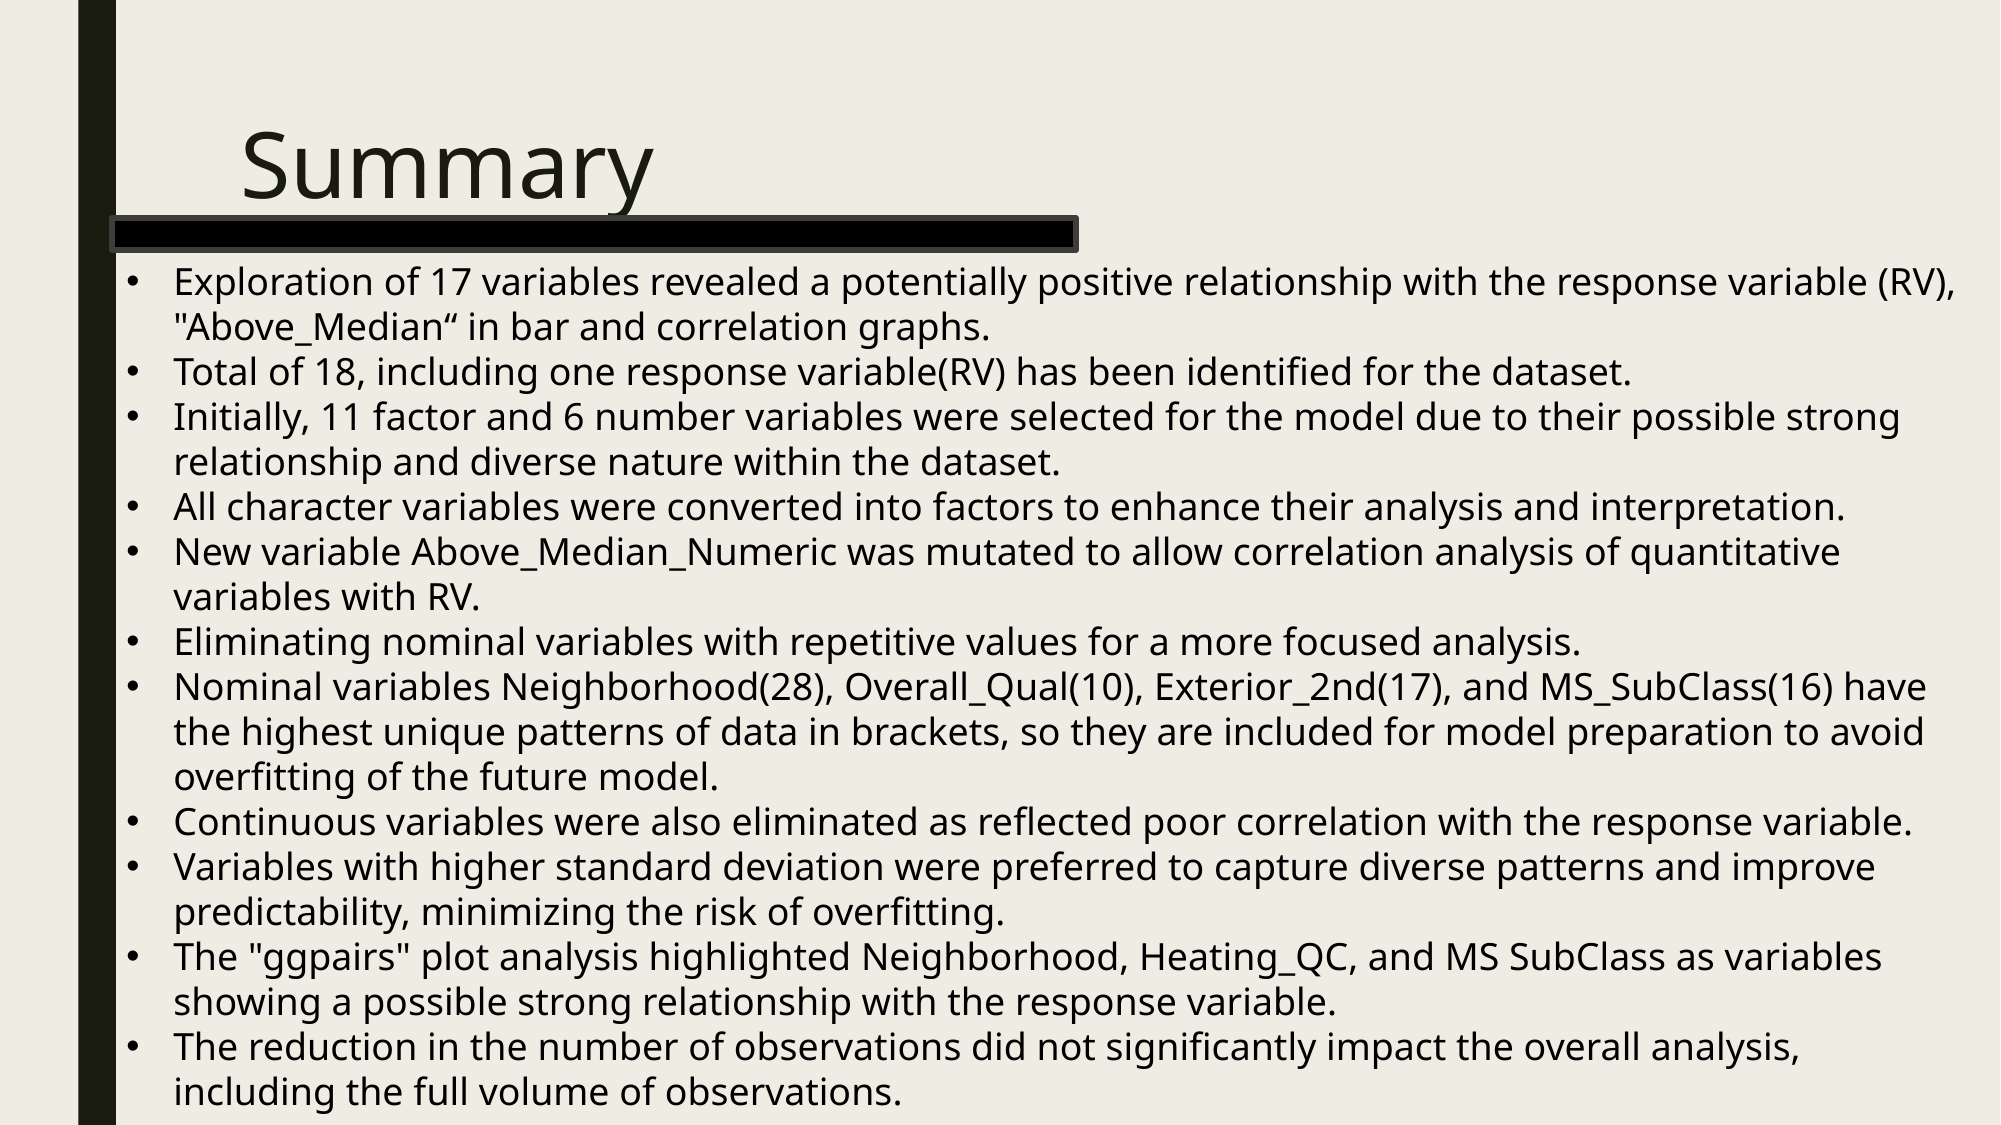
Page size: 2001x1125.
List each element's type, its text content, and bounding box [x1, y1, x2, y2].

text_box [109, 215, 1079, 253]
text_box Exploration of 17 variables revealed a potentially positive relationship with the response variable (RV), "Above_Median“ in bar and correlation graphs. Total of 18, including one response variable(RV) has been identified for the dataset. Initially, 11 factor and 6 number variables were selected for the model due to their possible strong relationship and diverse nature within the dataset. All character variables were converted into factors to enhance their analysis and interpretation. New variable Above_Median_Numeric was mutated to allow correlation analysis of quantitative variables with RV. Eliminating nominal variables with repetitive values for a more focused analysis. Nominal variables Neighborhood(28), Overall_Qual(10), Exterior_2nd(17), and MS_SubClass(16) have the highest unique patterns of data in brackets, so they are included for model preparation to avoid overfitting of the future model. Continuous variables were also eliminated as reflected poor correlation with the response variable. Variables with higher standard deviation were preferred to capture diverse patterns and improve predictability, minimizing the risk of overfitting. The "ggpairs" plot analysis highlighted Neighborhood, Heating_QC, and MS SubClass as variables showing a possible strong relationship with the response variable. The reduction in the number of observations did not significantly impact the overall analysis, including the full volume of observations. [111, 250, 1981, 1121]
title Summary [225, 112, 1800, 250]
